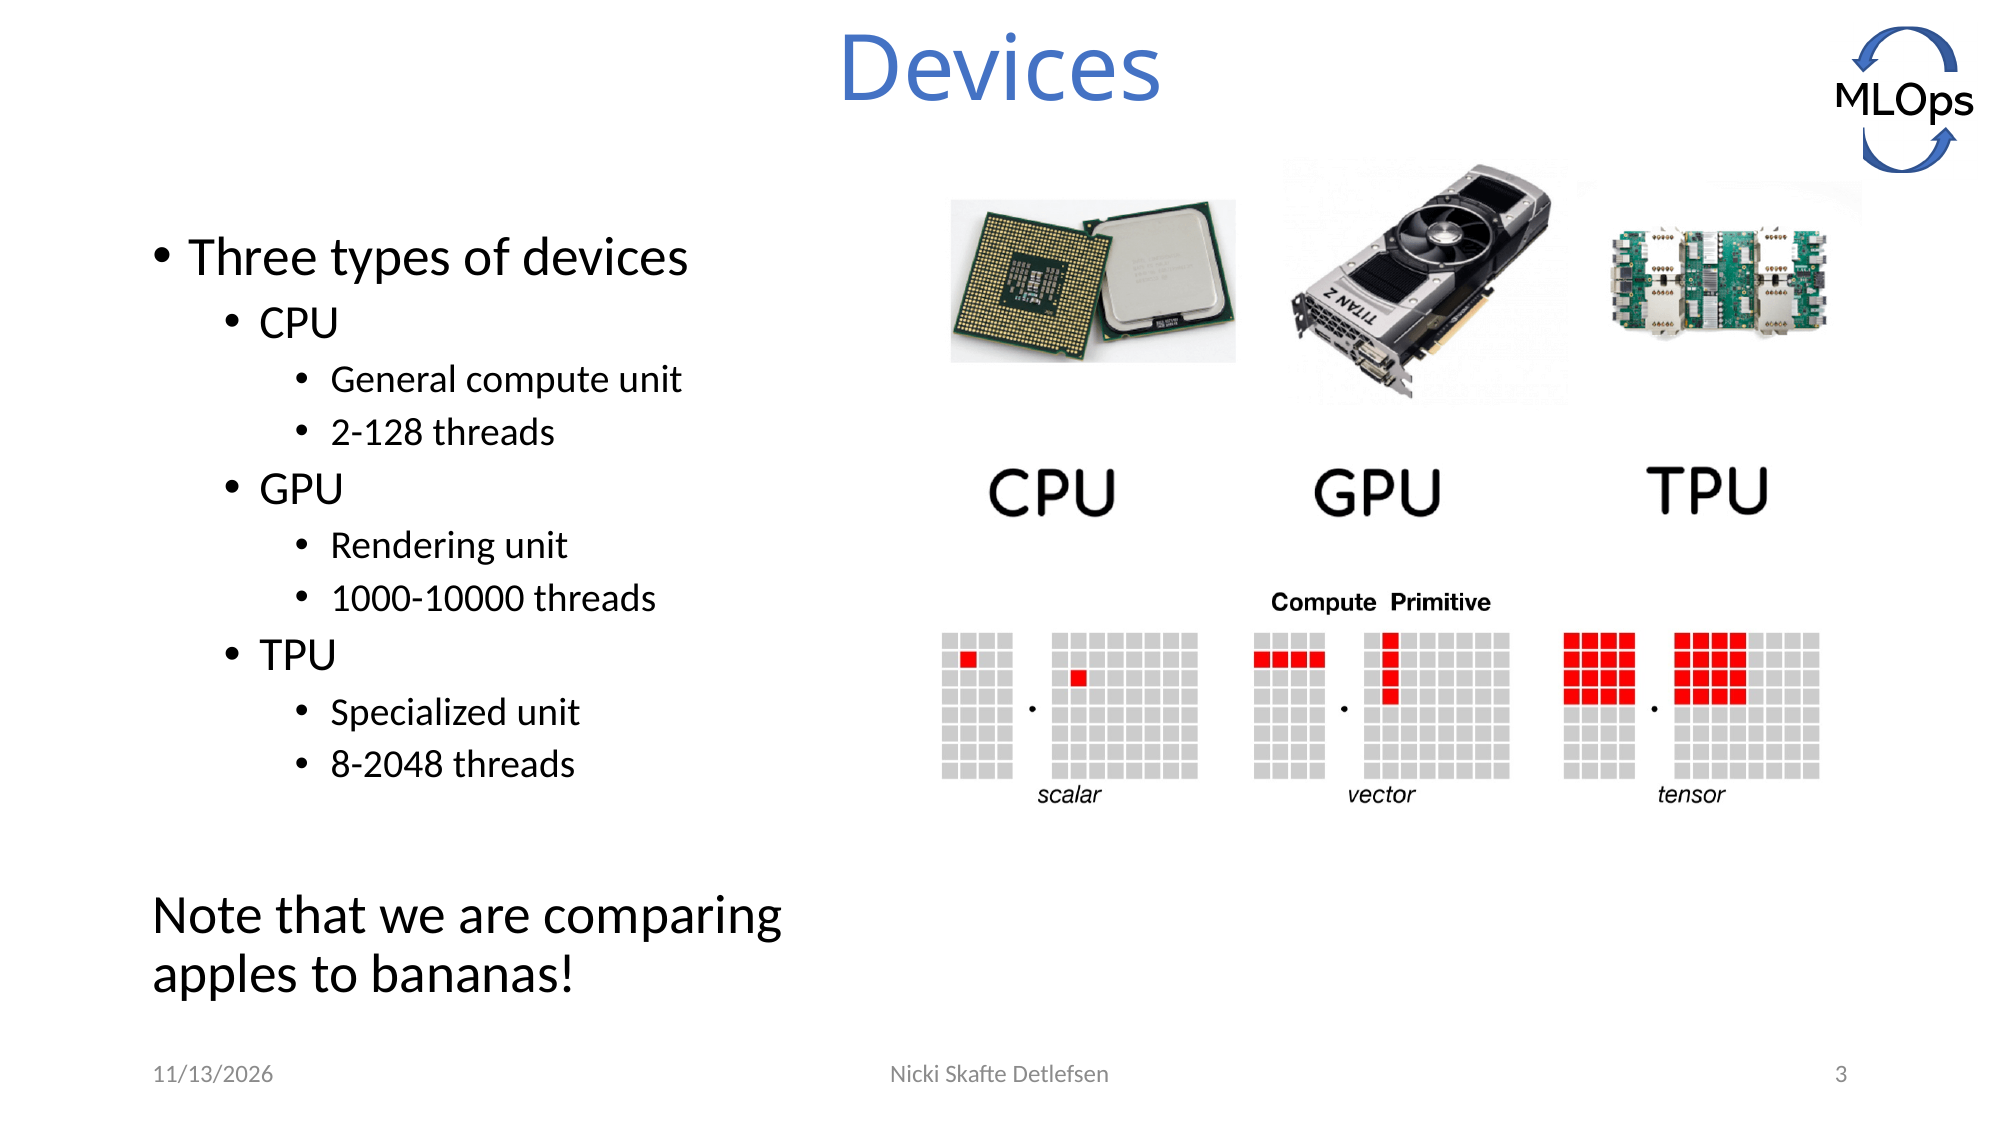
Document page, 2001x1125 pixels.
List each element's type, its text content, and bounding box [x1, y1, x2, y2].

title Devices [137, 0, 1863, 180]
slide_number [137, 1042, 588, 1103]
list Three types of devices CPU General compute unit 2-128 threads GPU Rendering unit 1000-10000 threads TPU Specialized unit 8-2048 threads Note that we are comparing apples to bananas! [137, 220, 908, 1014]
picture [919, 573, 1838, 828]
picture [894, 22, 1978, 552]
slide_number 3 [1412, 1042, 1863, 1103]
footer Nicki Skafte Detlefsen [662, 1042, 1338, 1103]
